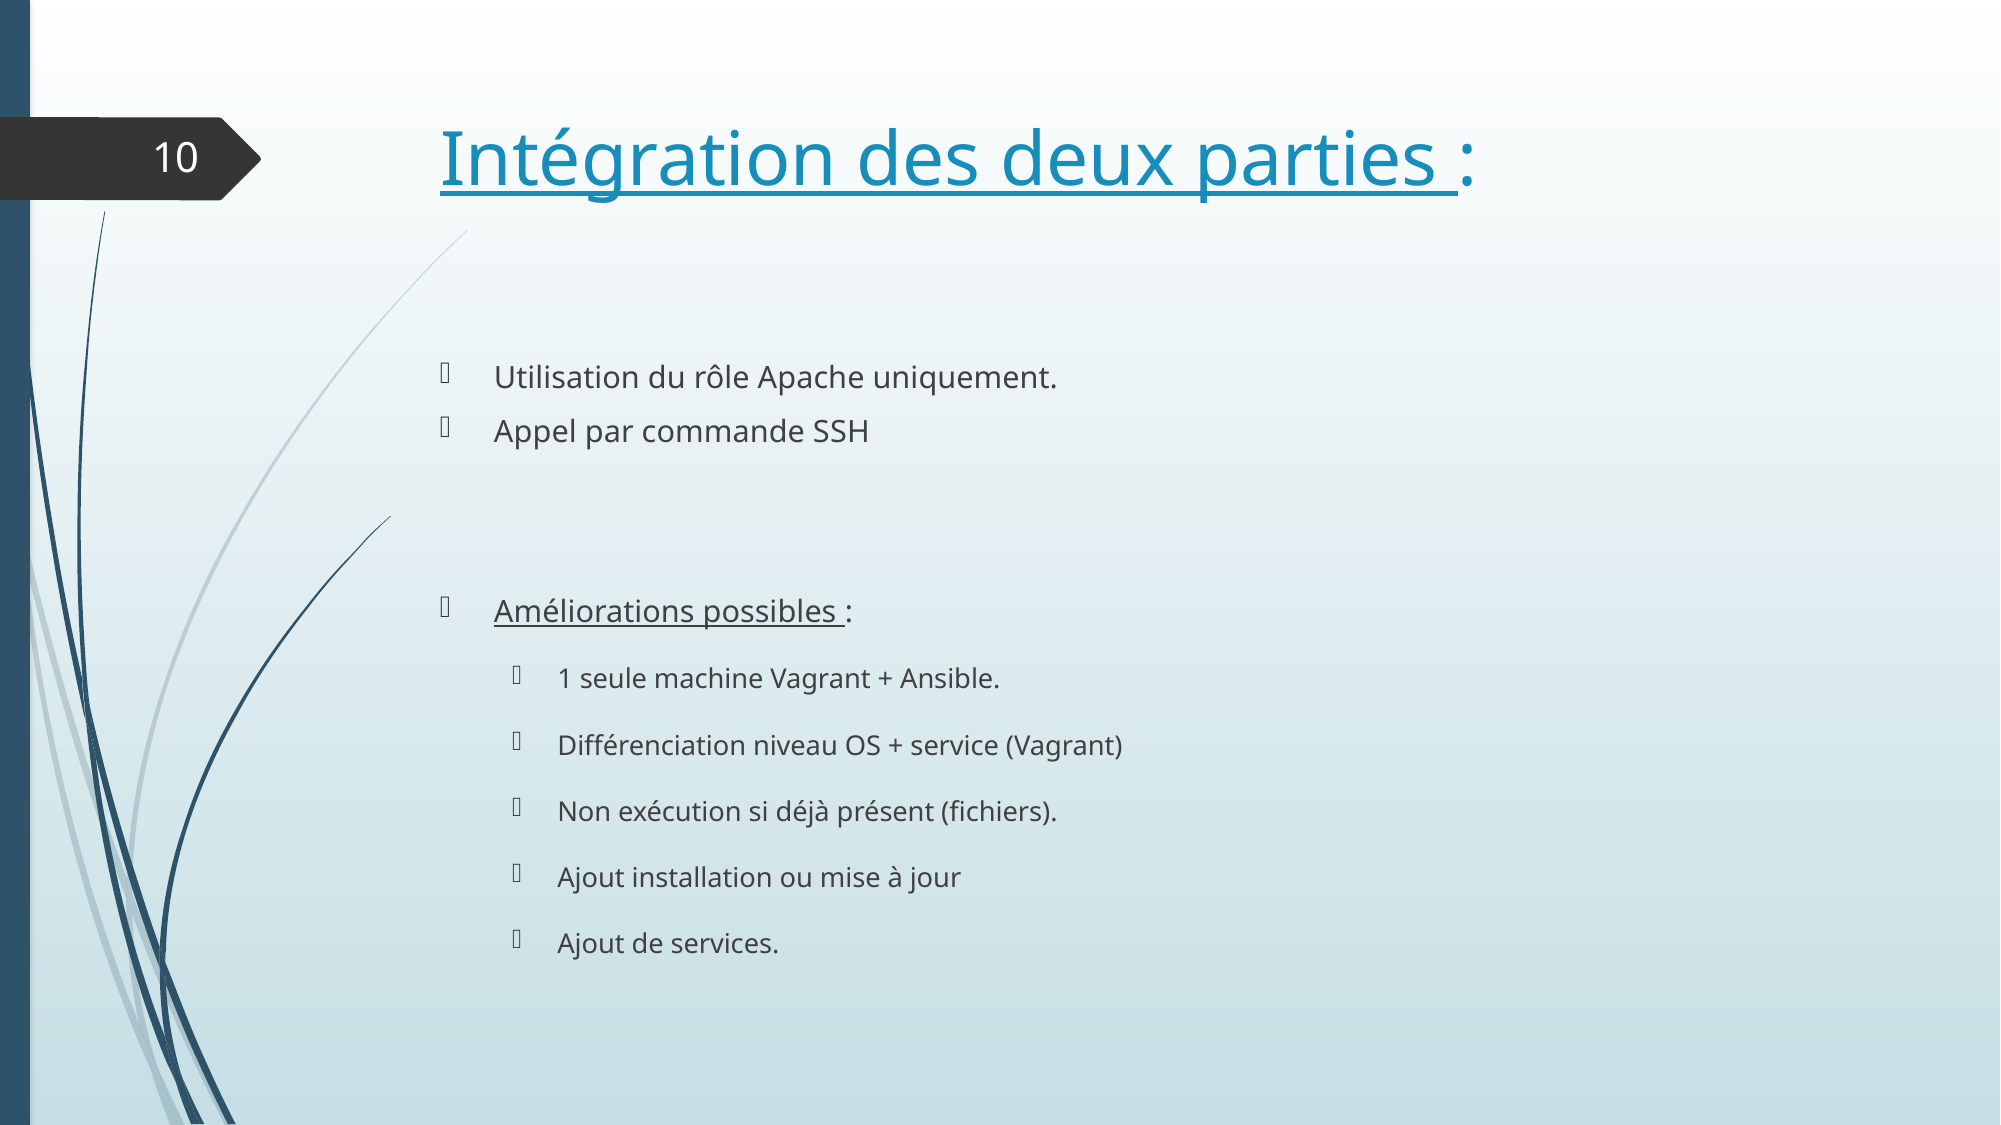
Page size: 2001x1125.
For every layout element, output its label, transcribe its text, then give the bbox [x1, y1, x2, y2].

list Utilisation du rôle Apache uniquement. Appel par commande SSH Améliorations possibles : 1 seule machine Vagrant + Ansible. Différenciation niveau OS + service (Vagrant) Non exécution si déjà présent (fichiers). Ajout installation ou mise à jour Ajout de services. [424, 350, 1888, 970]
slide_number 9 [87, 129, 216, 190]
title Intégration des deux parties : [425, 102, 1888, 313]
